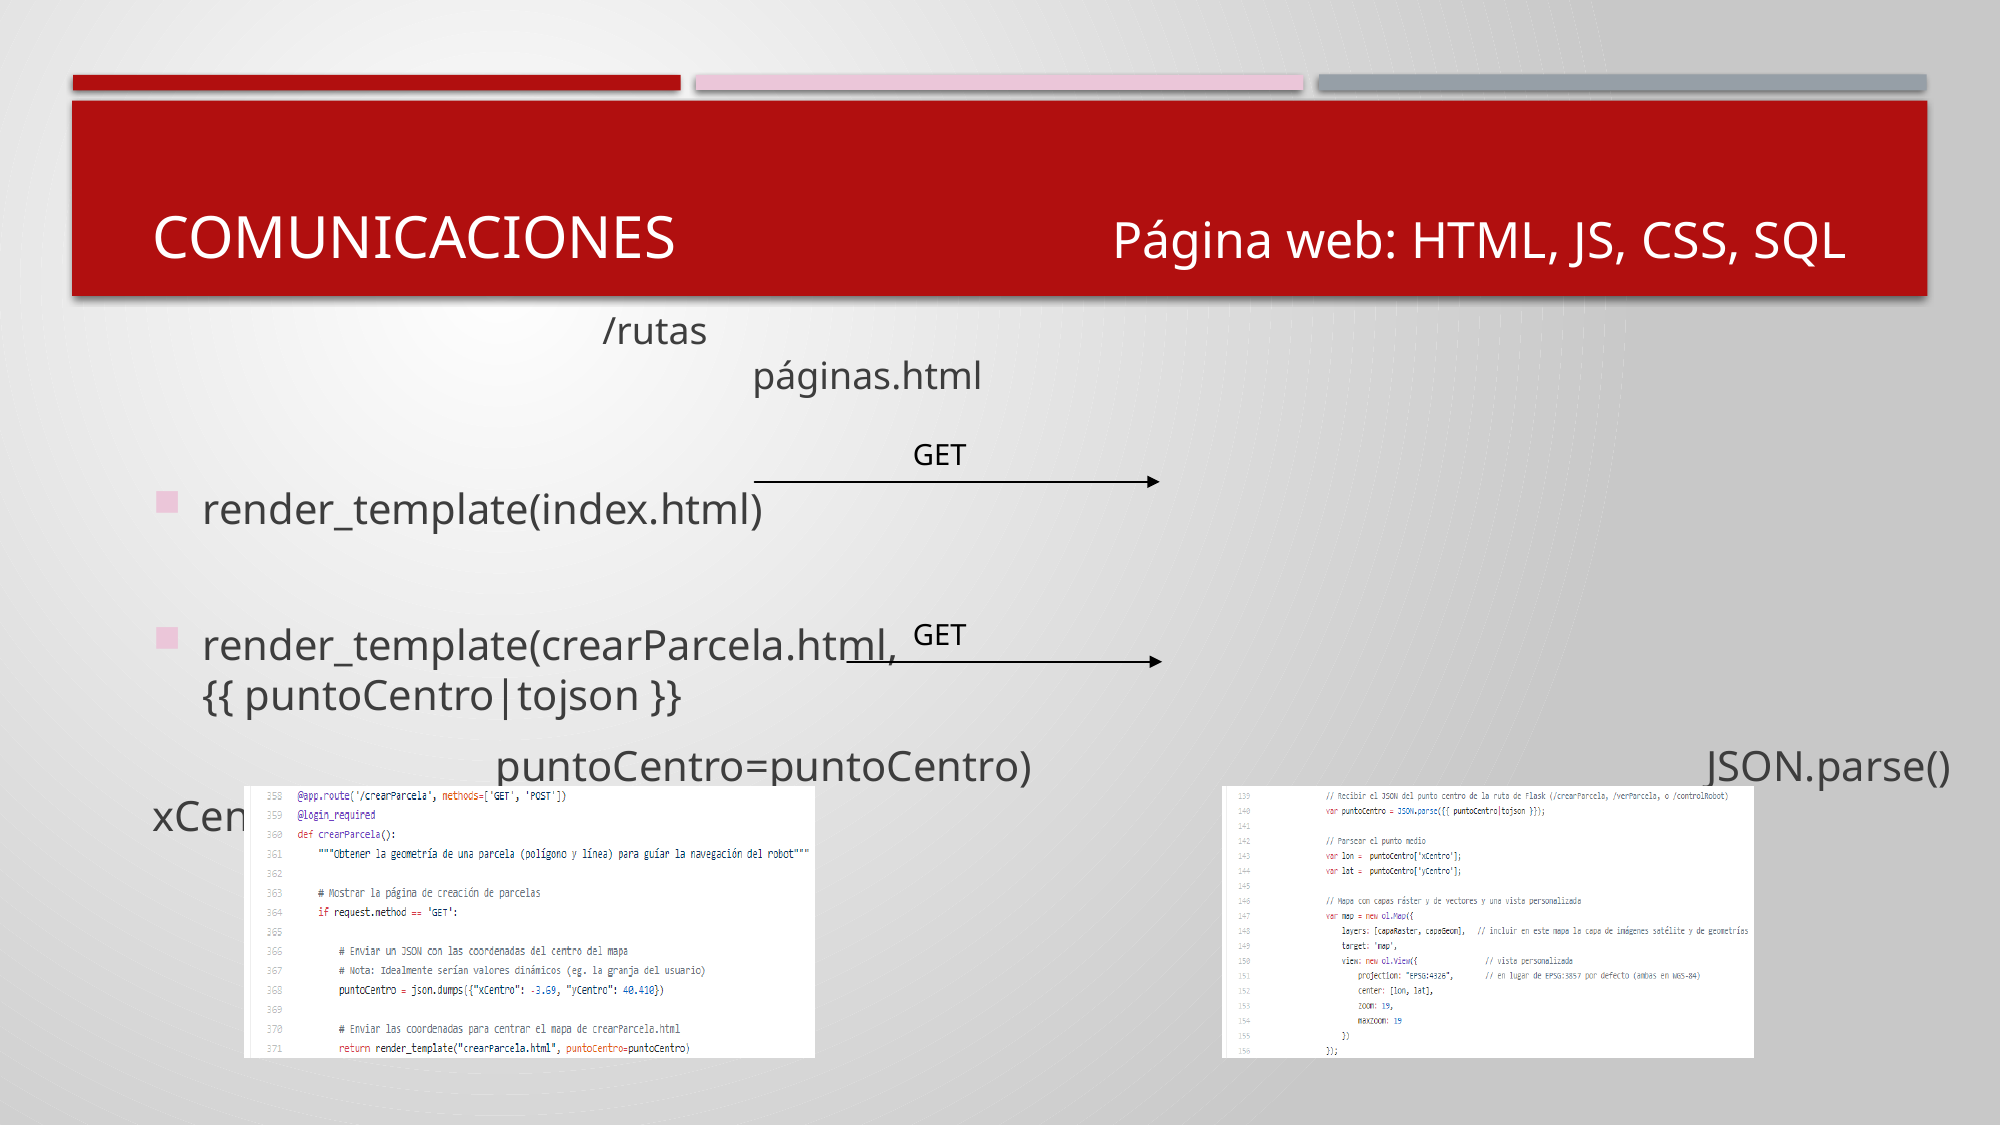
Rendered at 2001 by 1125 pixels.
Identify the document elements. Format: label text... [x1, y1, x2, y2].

title comunicaciones [137, 59, 882, 278]
picture [1222, 785, 1755, 1058]
text_box GET [898, 608, 992, 659]
picture [243, 785, 816, 1058]
text_box Página web: HTML, JS, CSS, SQL [882, 59, 1863, 278]
text_box GET [898, 428, 992, 479]
